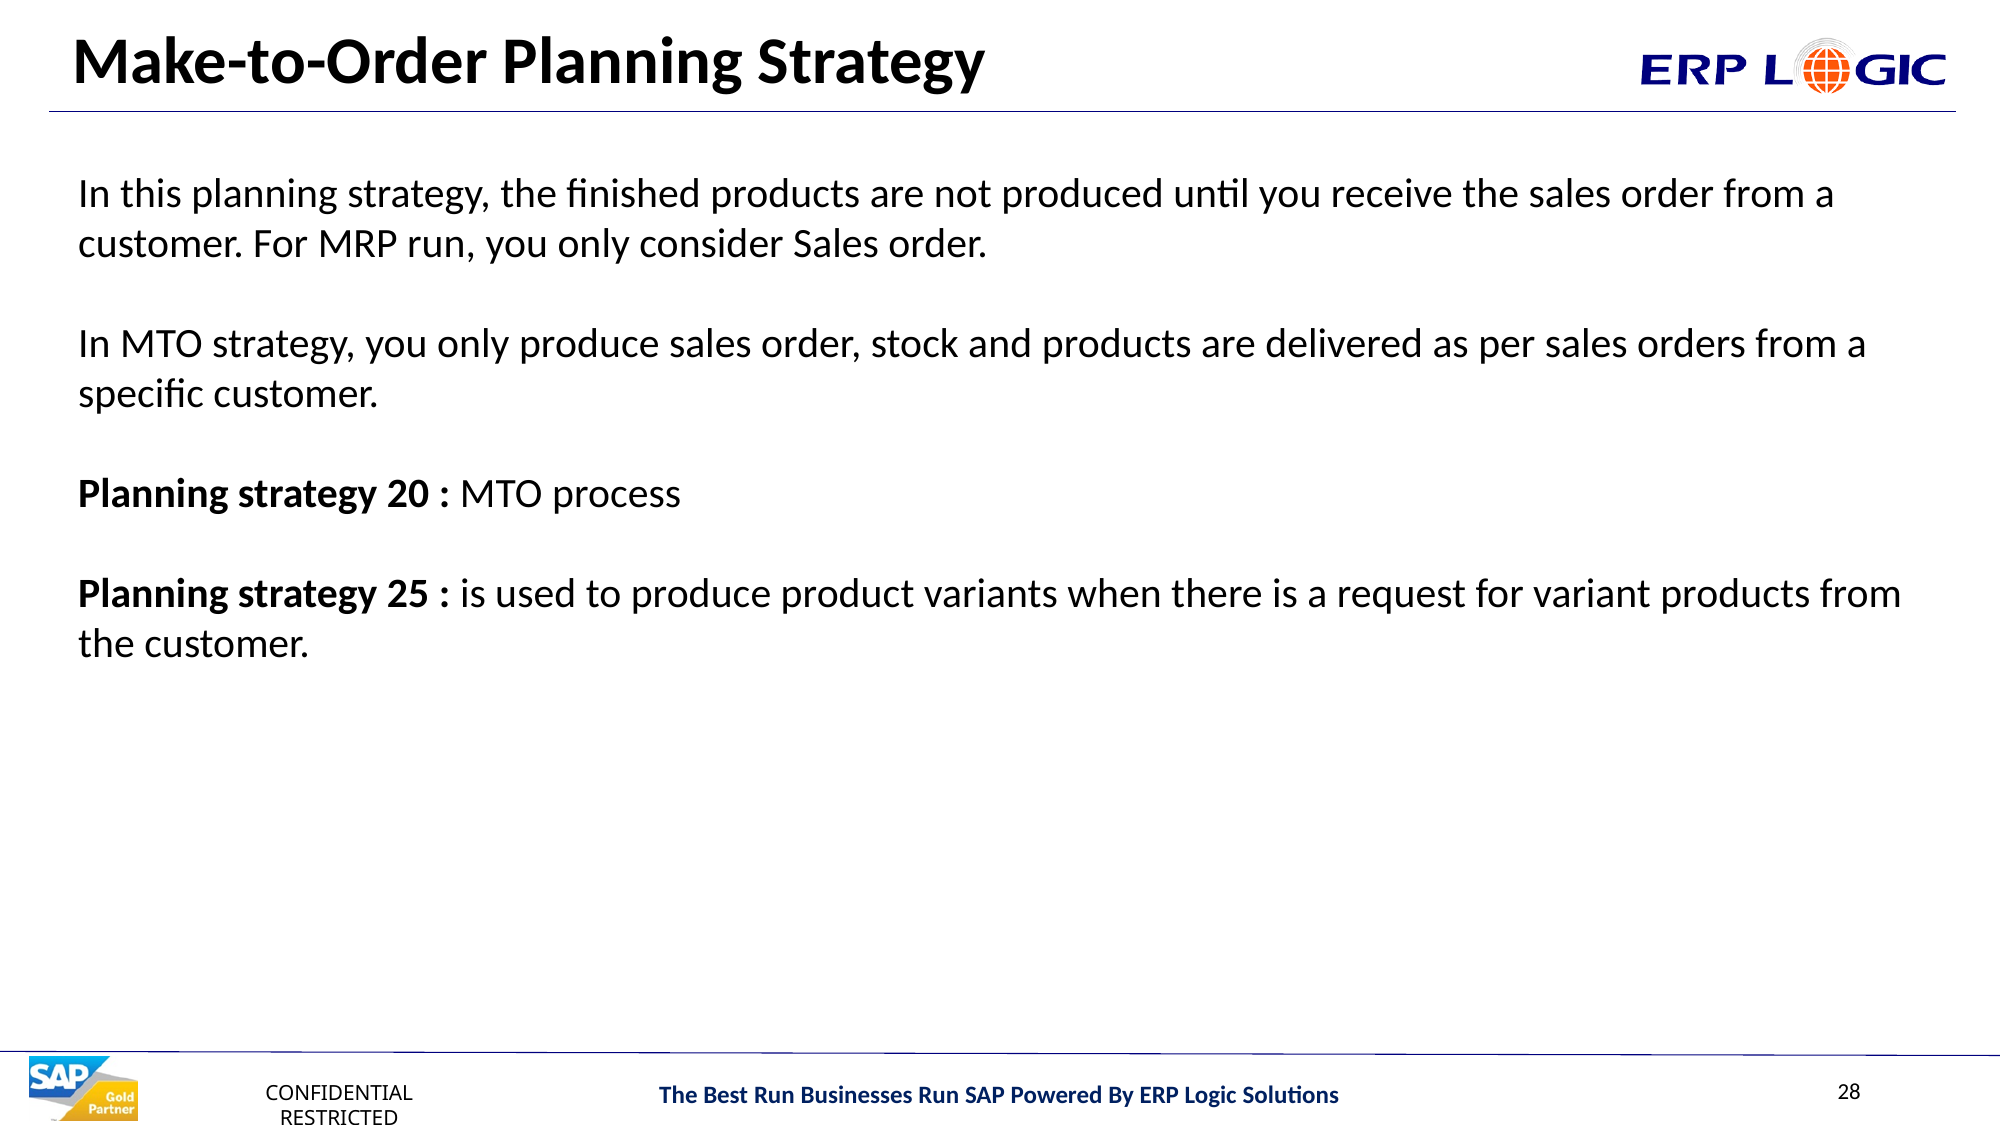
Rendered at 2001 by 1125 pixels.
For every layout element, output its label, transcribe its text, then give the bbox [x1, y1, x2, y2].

text_box In this planning strategy, the finished products are not produced until you receive the sales order from a customer. For MRP run, you only consider Sales order. In MTO strategy, you only produce sales order, stock and products are delivered as per sales orders from a specific customer. Planning strategy 20 : MTO process Planning strategy 25 : is used to produce product variants when there is a request for variant products from the customer. [63, 158, 1974, 674]
picture [29, 1056, 138, 1121]
title Make-to-Order Planning Strategy [57, 24, 1863, 99]
picture [1615, 33, 1975, 103]
